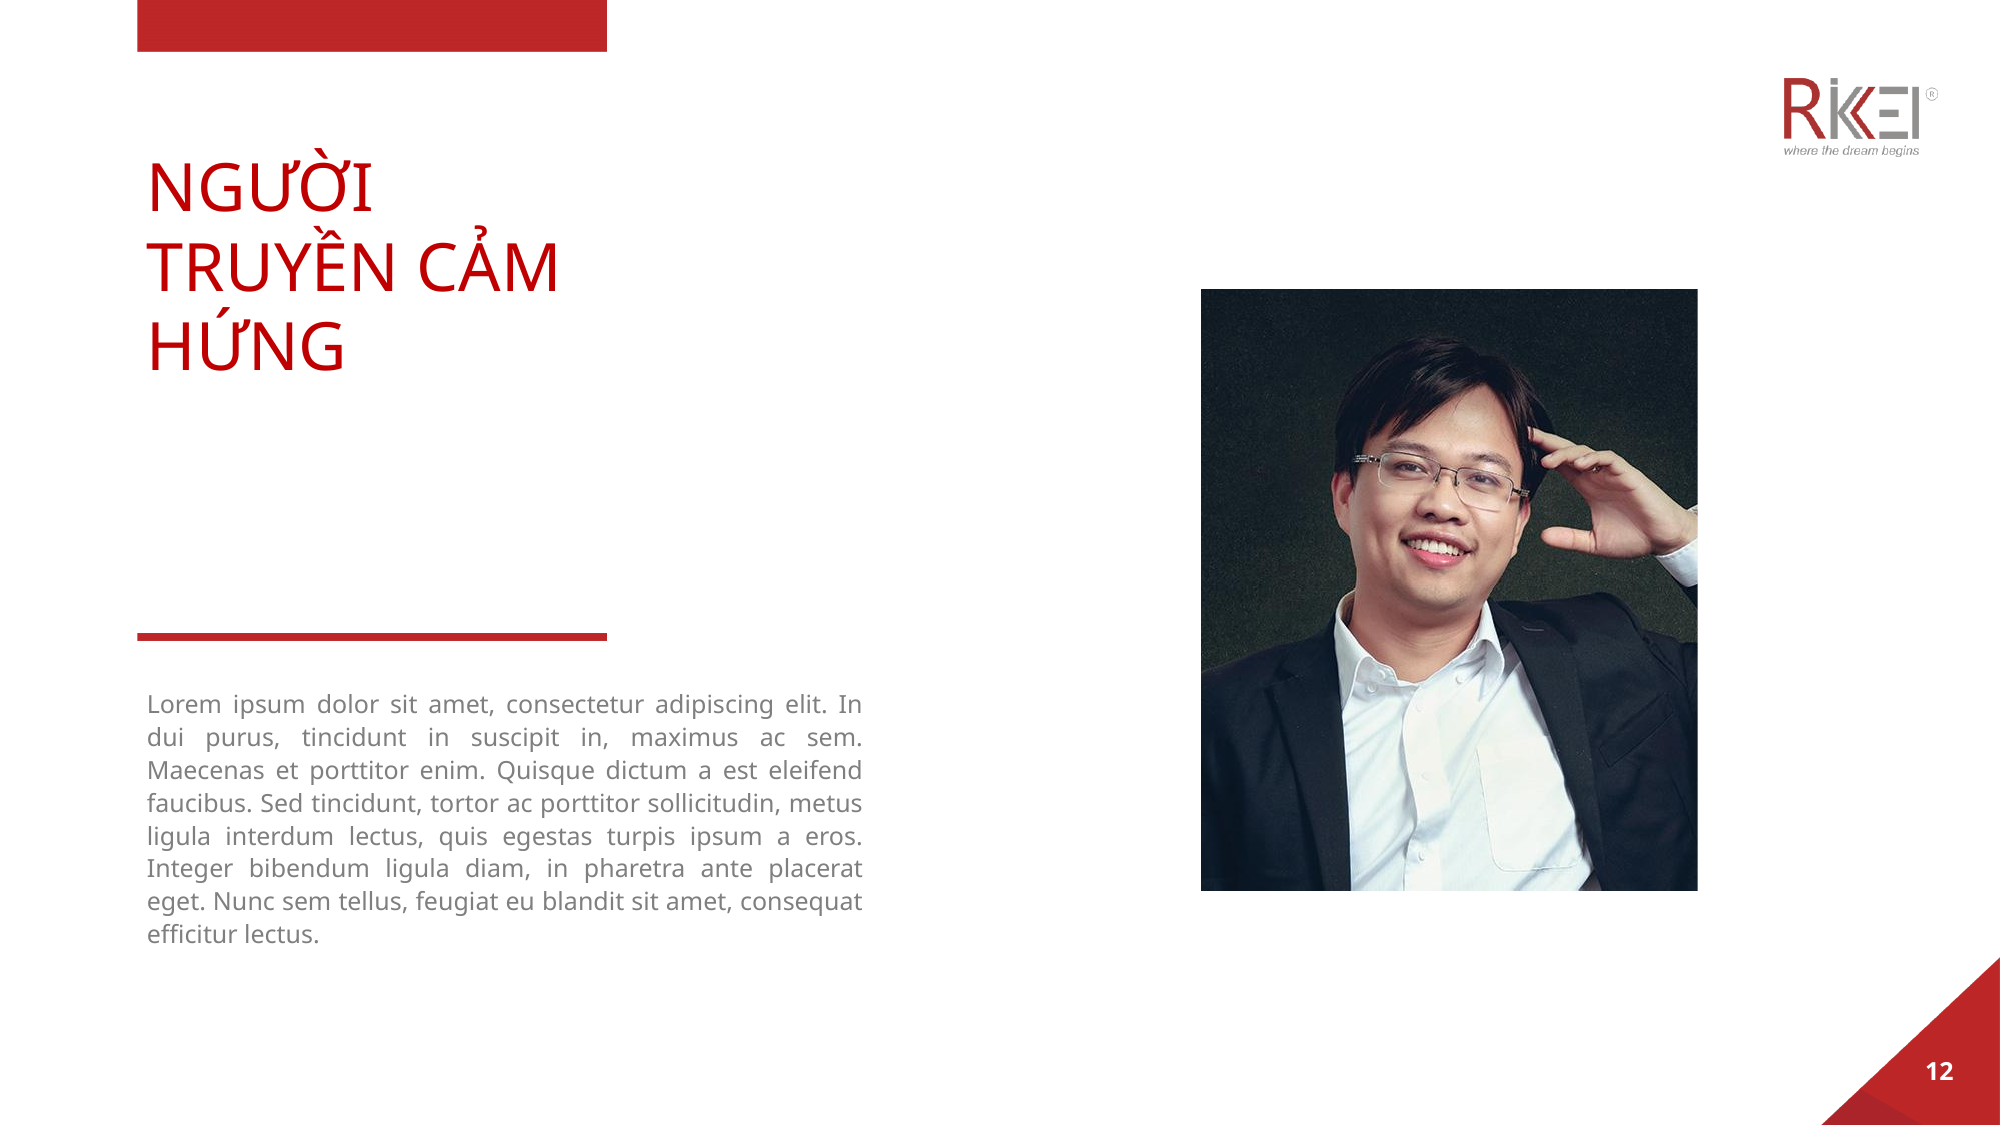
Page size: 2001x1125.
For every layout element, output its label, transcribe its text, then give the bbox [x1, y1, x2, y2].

picture [1200, 289, 1698, 891]
list NGƯỜI TRUYỀN CẢM HỨNG [131, 136, 621, 470]
picture [1818, 957, 2000, 1125]
picture [137, 0, 607, 52]
picture [137, 633, 607, 641]
list Lorem ipsum dolor sit amet, consectetur adipiscing elit. In dui purus, tincidunt in suscipit in, maximus ac sem. Maecenas et porttitor enim. Quisque dictum a est eleifend faucibus. Sed tincidunt, tortor ac porttitor sollicitudin, metus ligula interdum lectus, quis egestas turpis ipsum a eros. Integer bibendum ligula diam, in pharetra ante placerat eget. Nunc sem tellus, feugiat eu blandit sit amet, consequat efficitur lectus. [131, 677, 880, 1034]
picture [1784, 78, 1938, 157]
